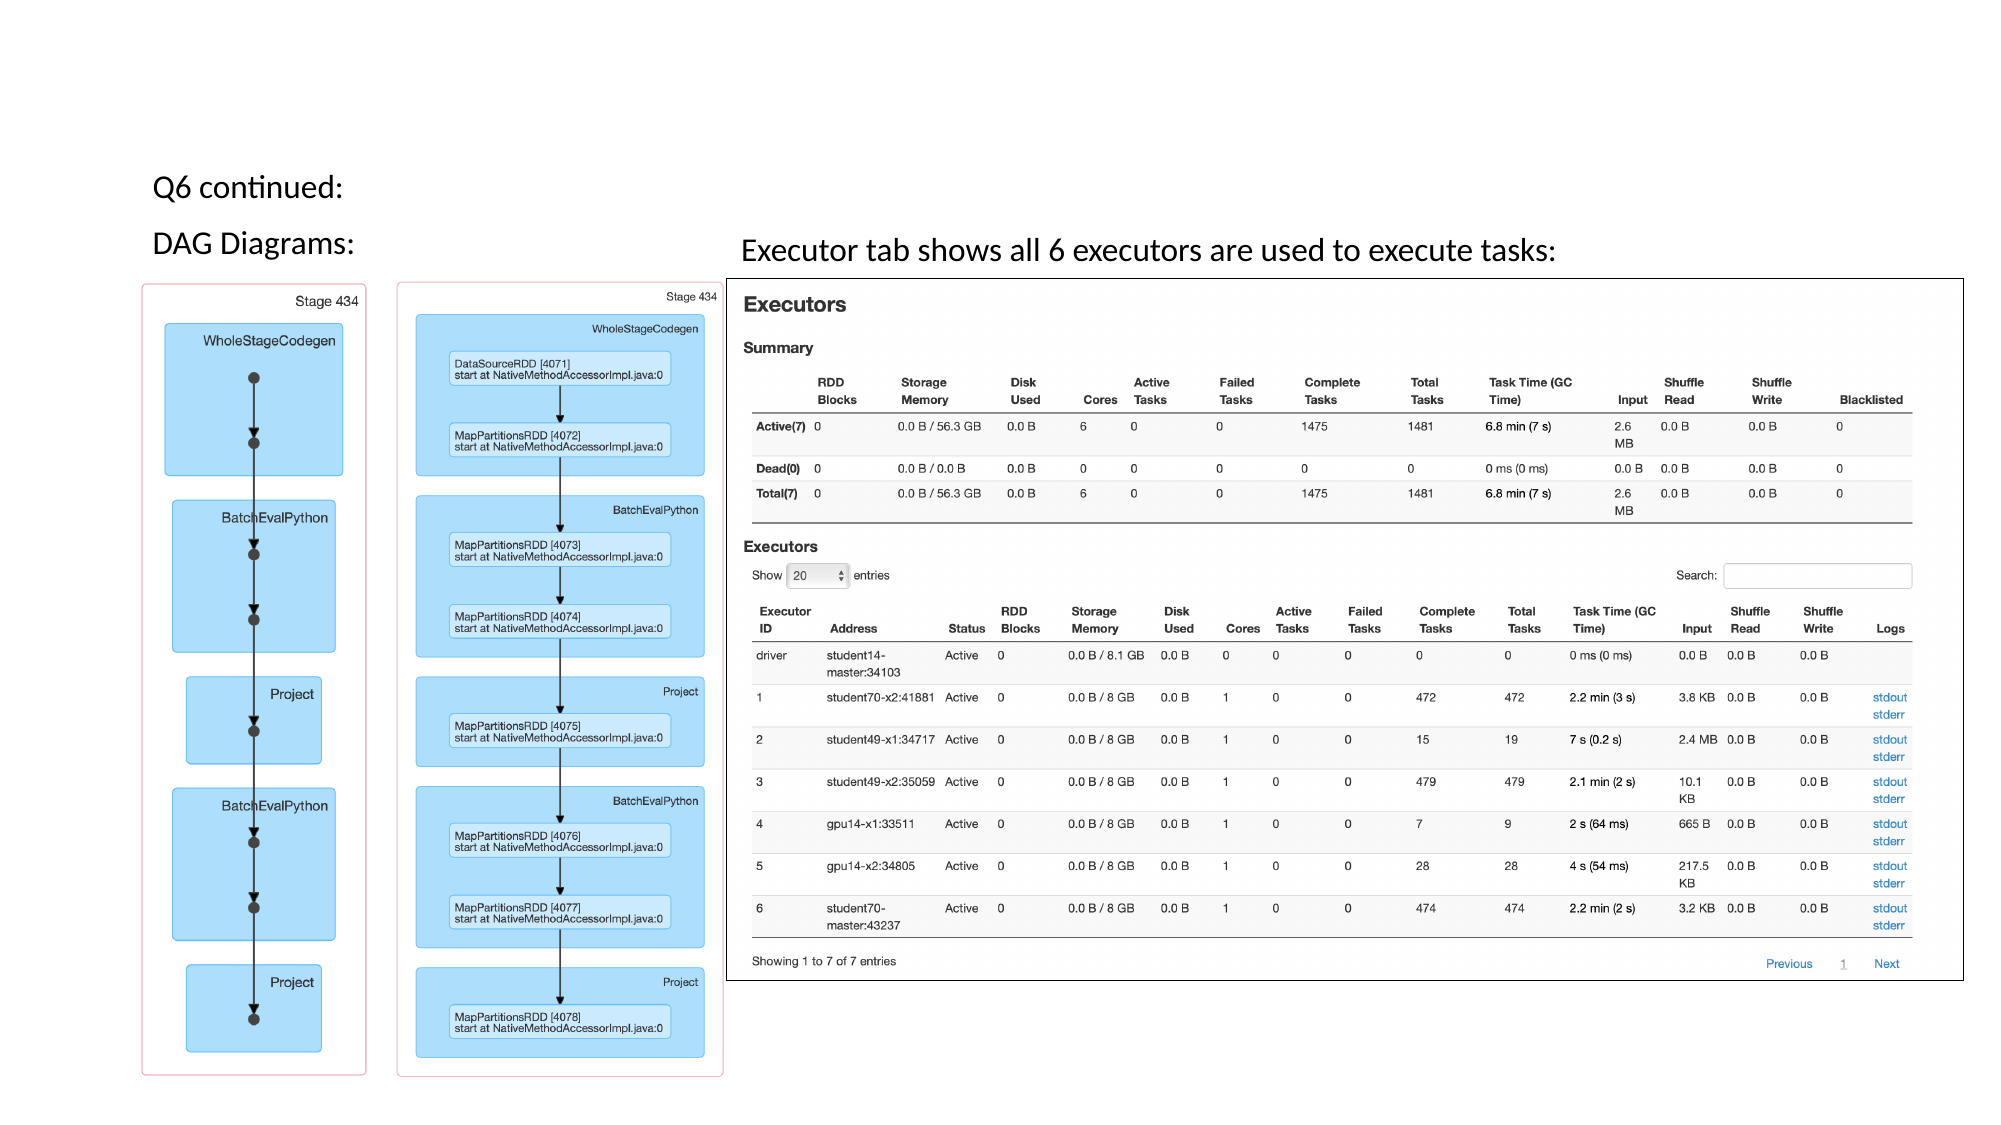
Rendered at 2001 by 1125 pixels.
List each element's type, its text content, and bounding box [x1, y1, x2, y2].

picture [394, 278, 1964, 1080]
picture [137, 278, 371, 1080]
text_box Executor tab shows all 6 executors are used to execute tasks: [726, 221, 1909, 276]
list Q6 continued: DAG Diagrams: [137, 161, 395, 279]
